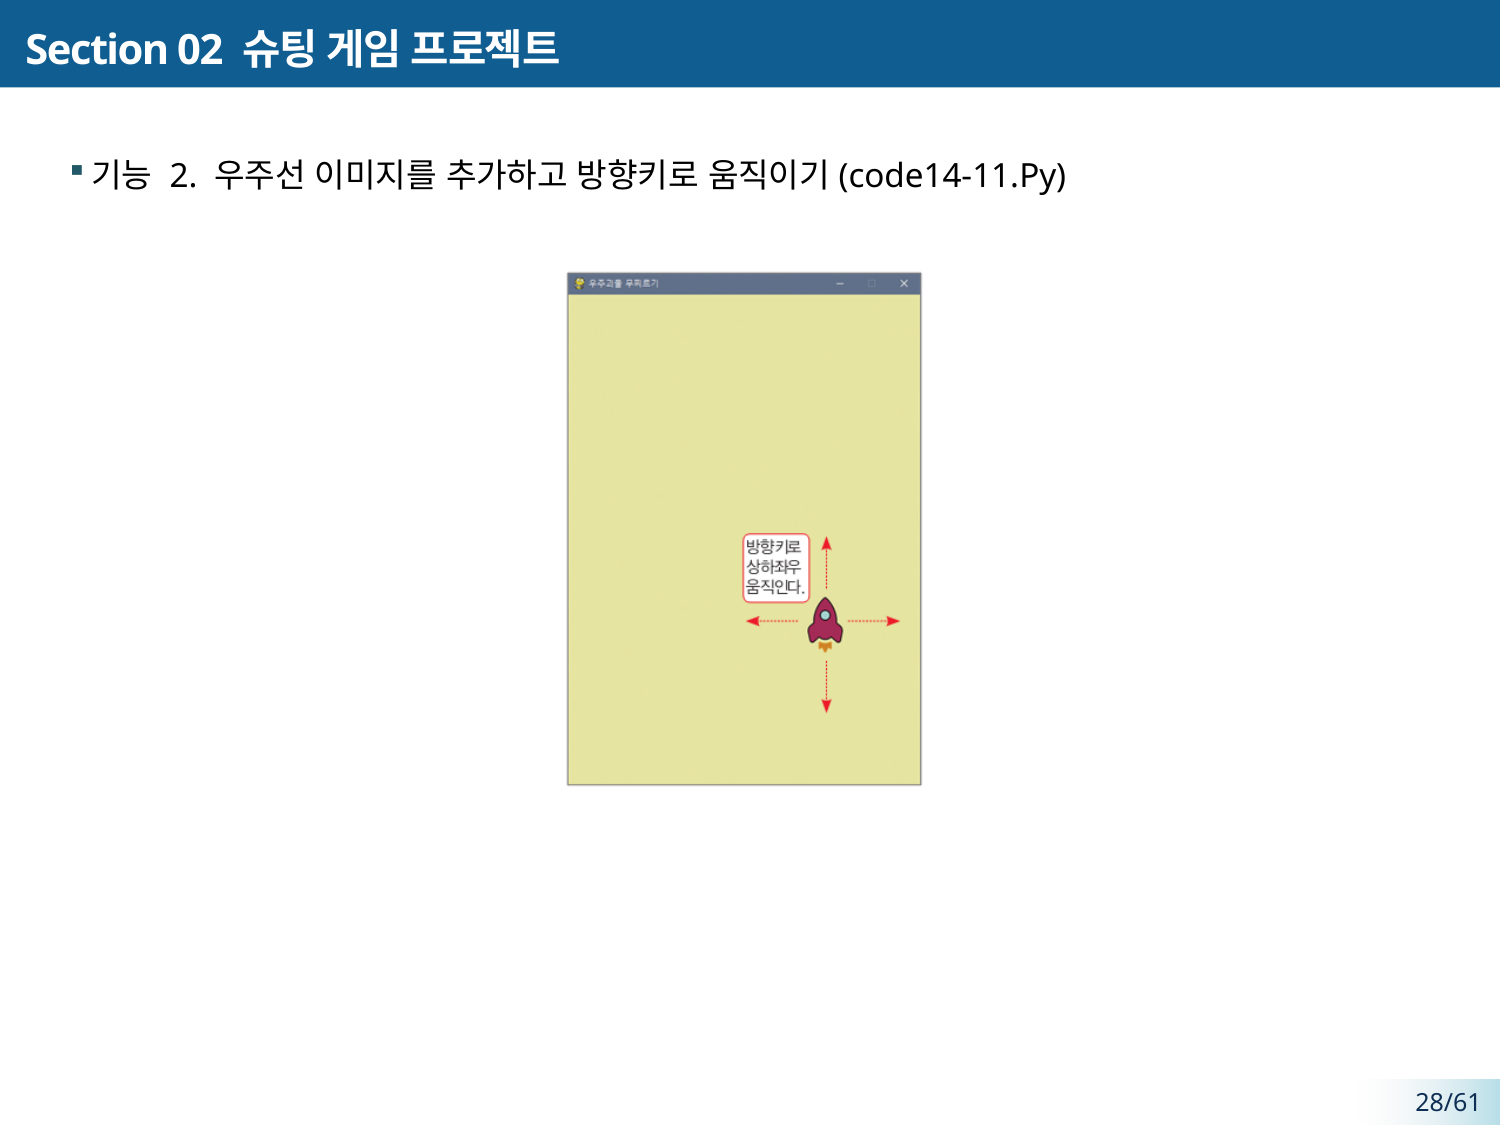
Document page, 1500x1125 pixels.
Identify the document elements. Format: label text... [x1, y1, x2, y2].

picture [564, 266, 927, 790]
title Section 02 슈팅 게임 프로젝트 [10, 8, 1288, 87]
list 기능 2. 우주선 이미지를 추가하고 방향키로 움직이기(code14-11.Py) [10, 126, 1481, 1057]
